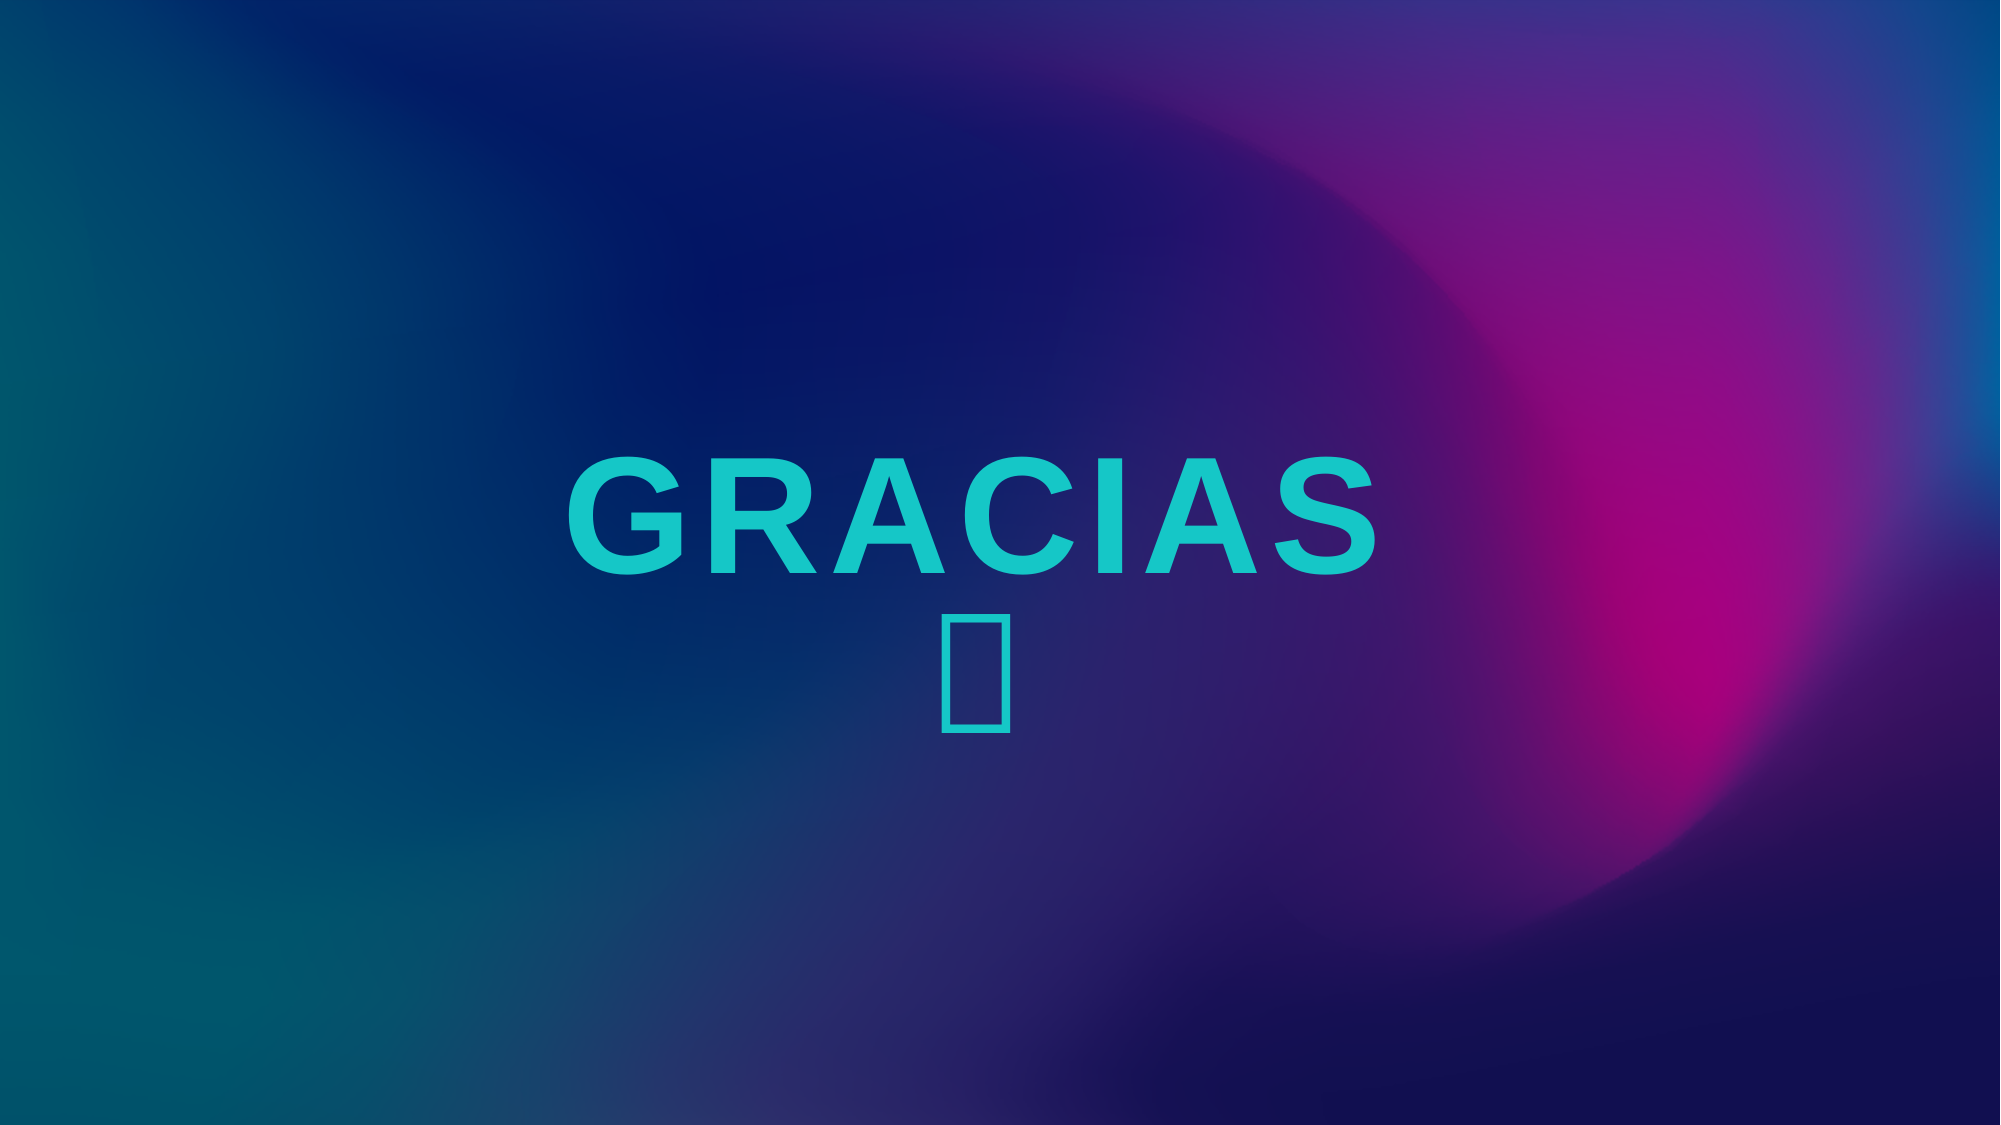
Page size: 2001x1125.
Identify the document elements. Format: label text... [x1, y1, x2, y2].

text_box Gracias  [467, 358, 1410, 767]
picture [0, 0, 2000, 1125]
